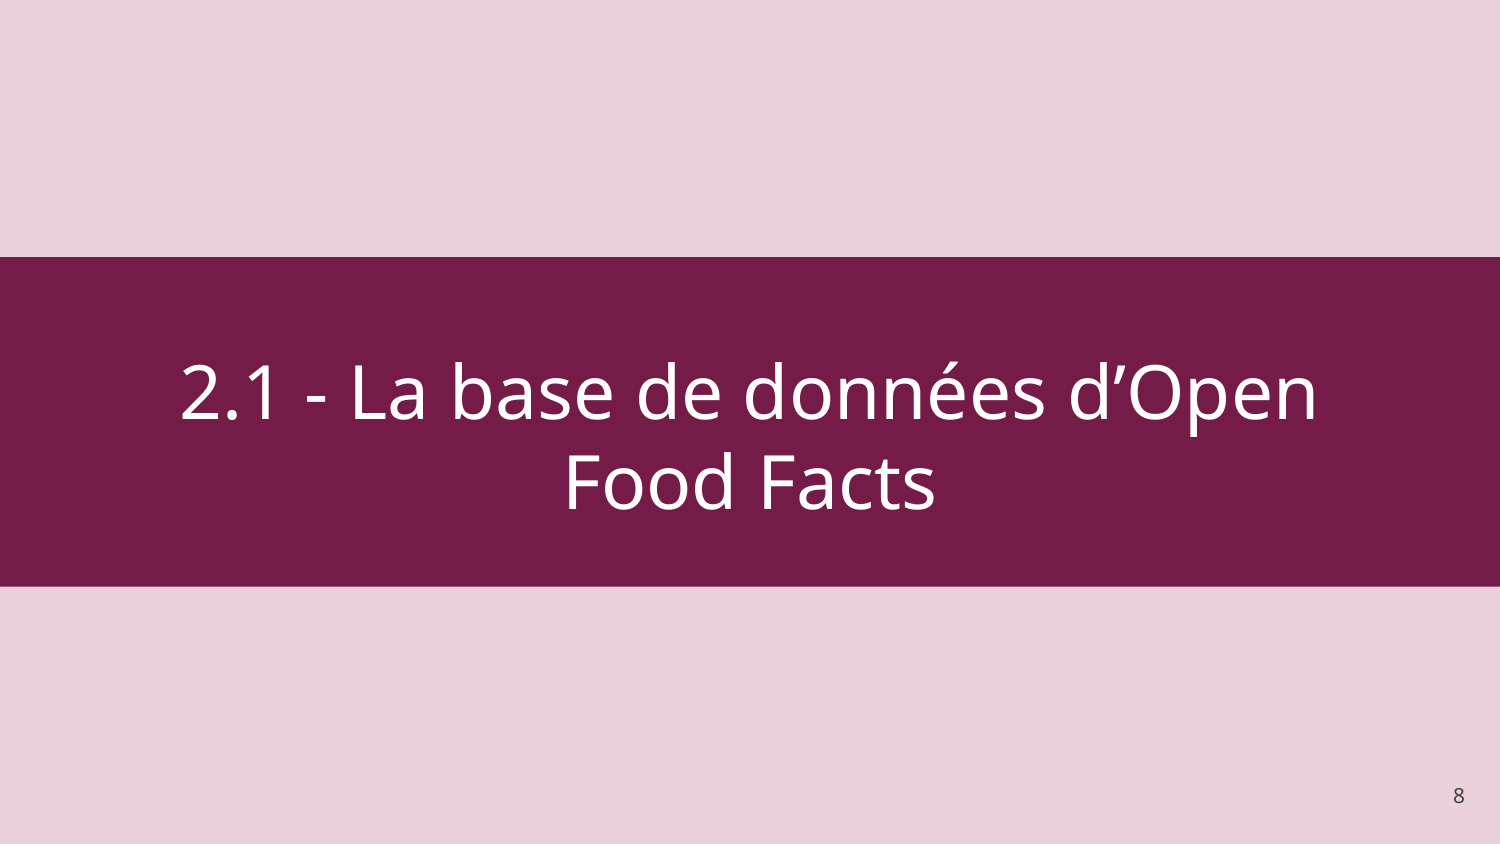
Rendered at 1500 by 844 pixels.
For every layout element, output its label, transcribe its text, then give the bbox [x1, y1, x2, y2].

title 2.1 - La base de données d’Open Food Facts [70, 309, 1430, 559]
slide_number ‹#› [1389, 764, 1480, 830]
